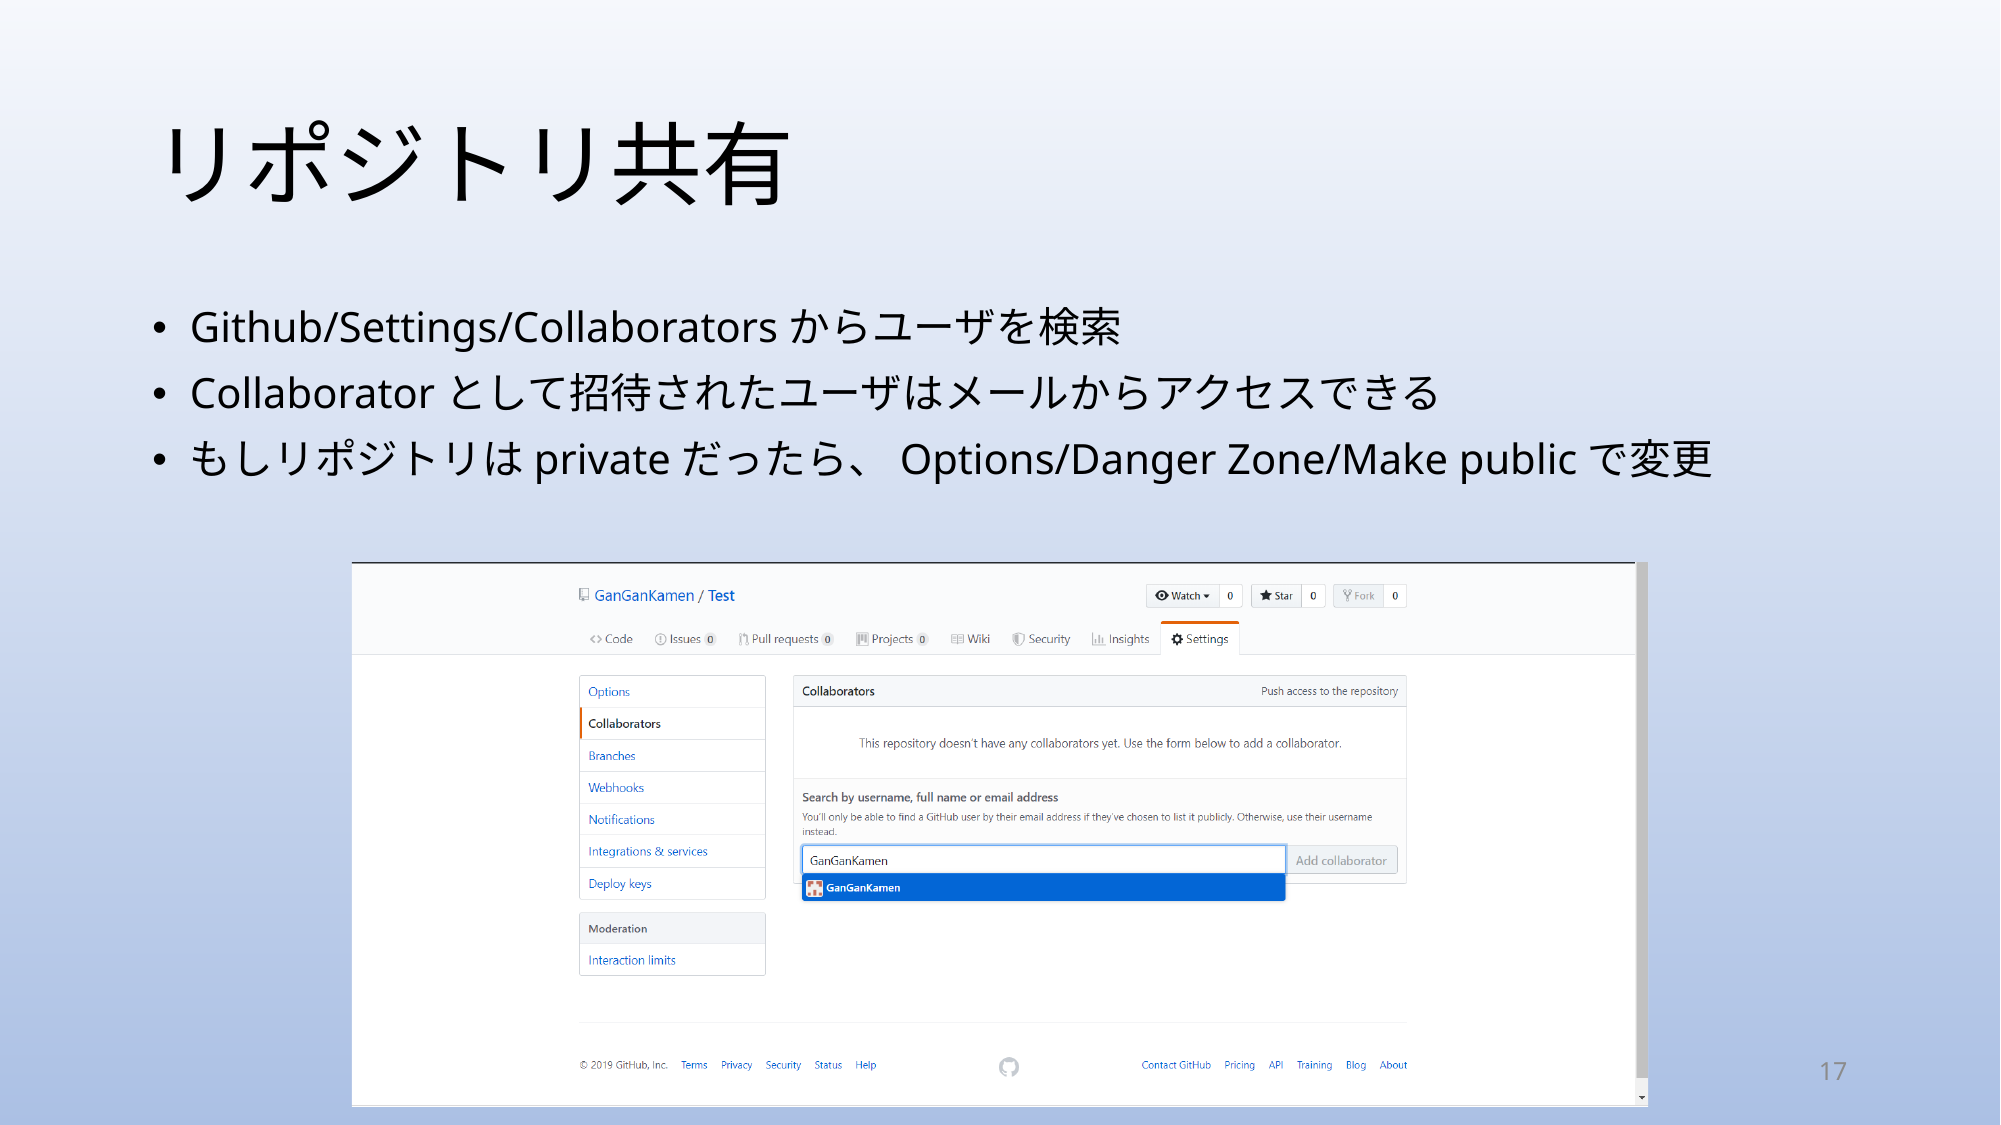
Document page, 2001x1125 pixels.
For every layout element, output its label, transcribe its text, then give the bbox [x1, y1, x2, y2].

list Github/Settings/Collaboratorsからユーザを検索 Collaboratorとして招待されたユーザはメールからアクセスできる もしリポジトリはprivateだったら、Options/Danger Zone/Make publicで変更 [137, 299, 1863, 1014]
slide_number 17 [1649, 1042, 1863, 1103]
title リポジトリ共有 [137, 59, 1863, 278]
picture [351, 562, 1649, 1107]
